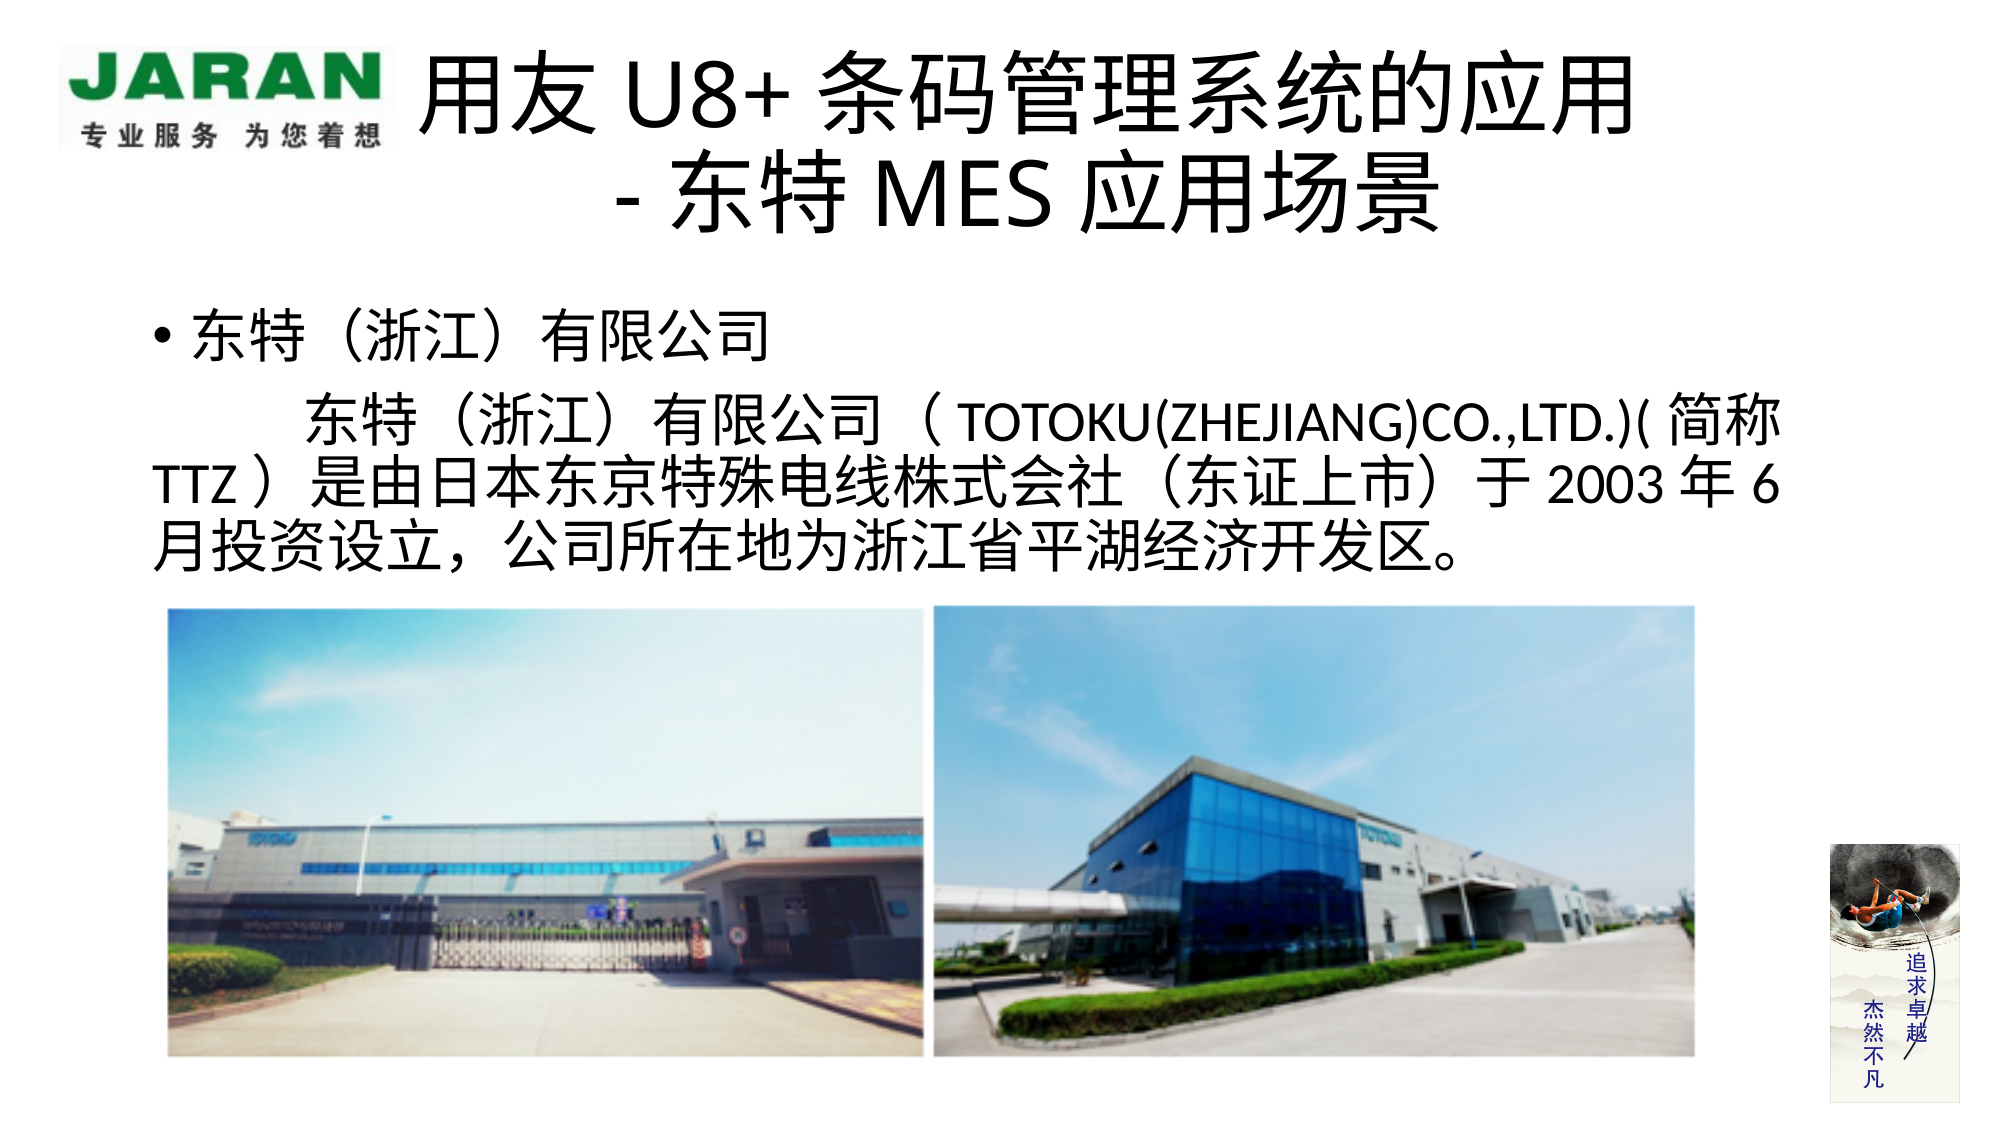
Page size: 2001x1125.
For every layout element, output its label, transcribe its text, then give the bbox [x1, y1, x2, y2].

picture [166, 607, 927, 1060]
list 东特（浙江）有限公司 东特（浙江）有限公司（TOTOKU(ZHEJIANG)CO.,LTD.)(简称TTZ）是由日本东京特殊电线株式会社（东证上市）于2003年6月投资设立，公司所在地为浙江省平湖经济开发区。 [137, 299, 1863, 1014]
picture [1830, 844, 1960, 1103]
title 用友U8+条码管理系统的应用 -东特MES应用场景 [166, 38, 1892, 256]
picture [932, 604, 1698, 1060]
picture [58, 46, 166, 152]
